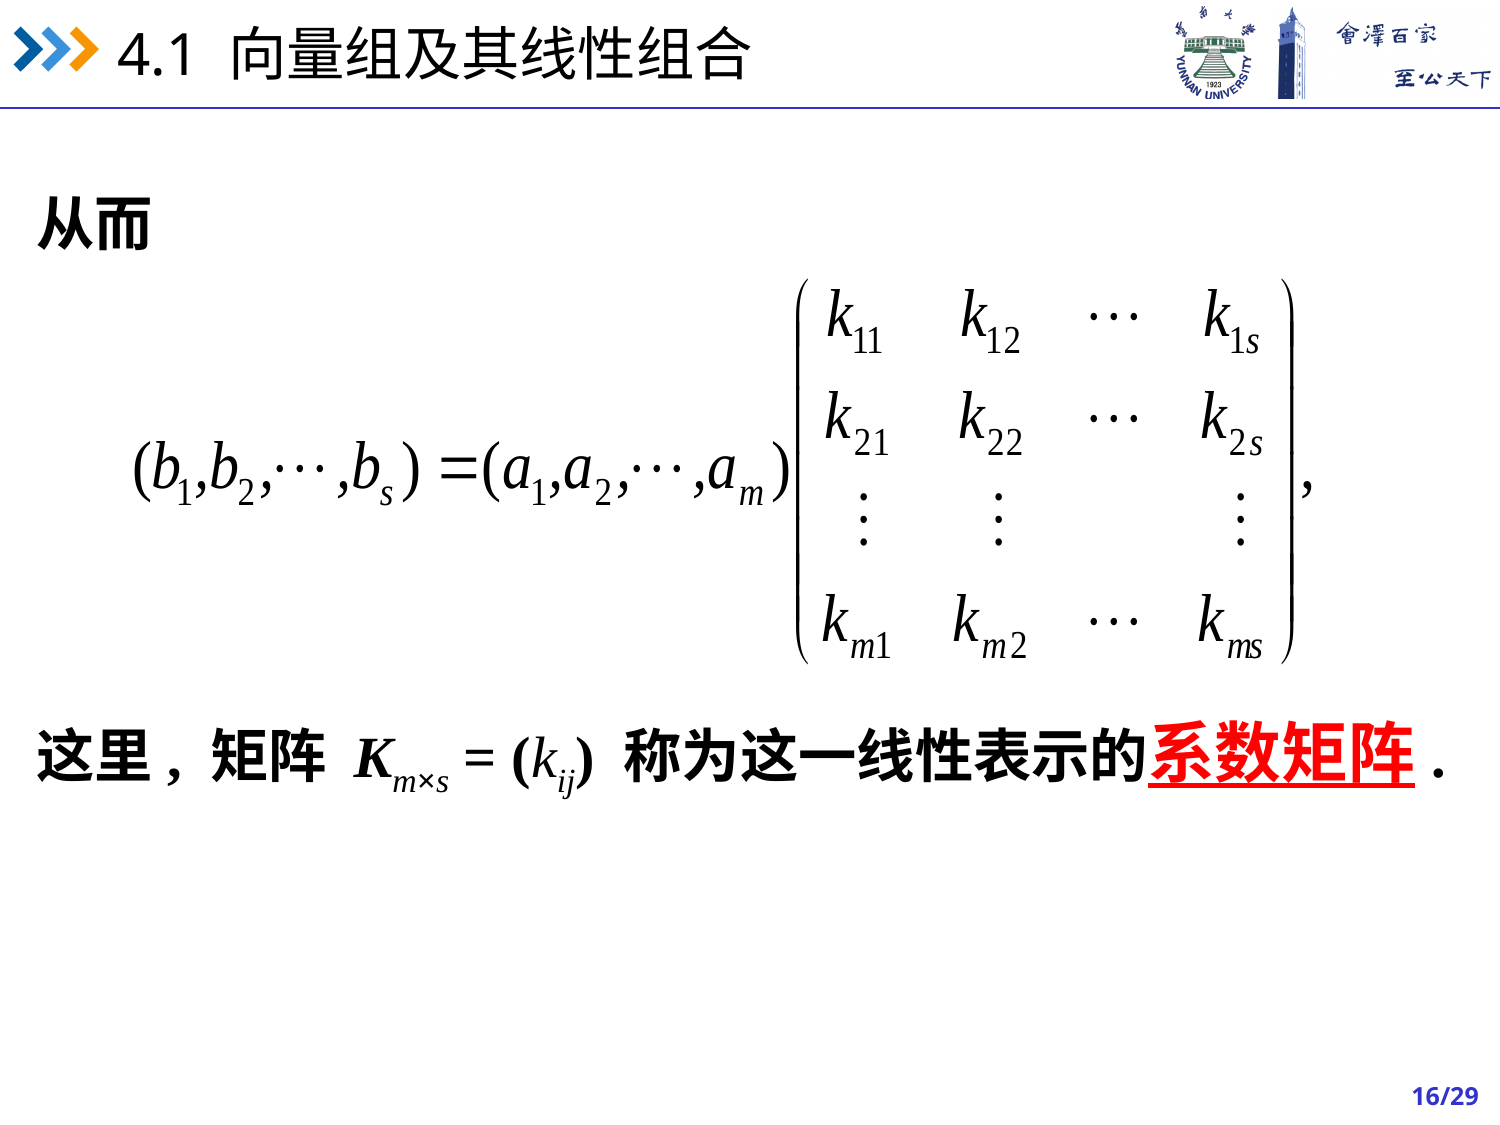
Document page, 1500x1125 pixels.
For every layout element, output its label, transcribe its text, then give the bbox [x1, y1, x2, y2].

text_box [123, 262, 1327, 681]
text_box 从而 [21, 179, 185, 265]
picture [1272, 6, 1496, 99]
picture [1175, 6, 1256, 99]
text_box 这里, 矩阵 Km×s = (kij) 称为这一线性表示的系数矩阵. [21, 703, 1500, 807]
